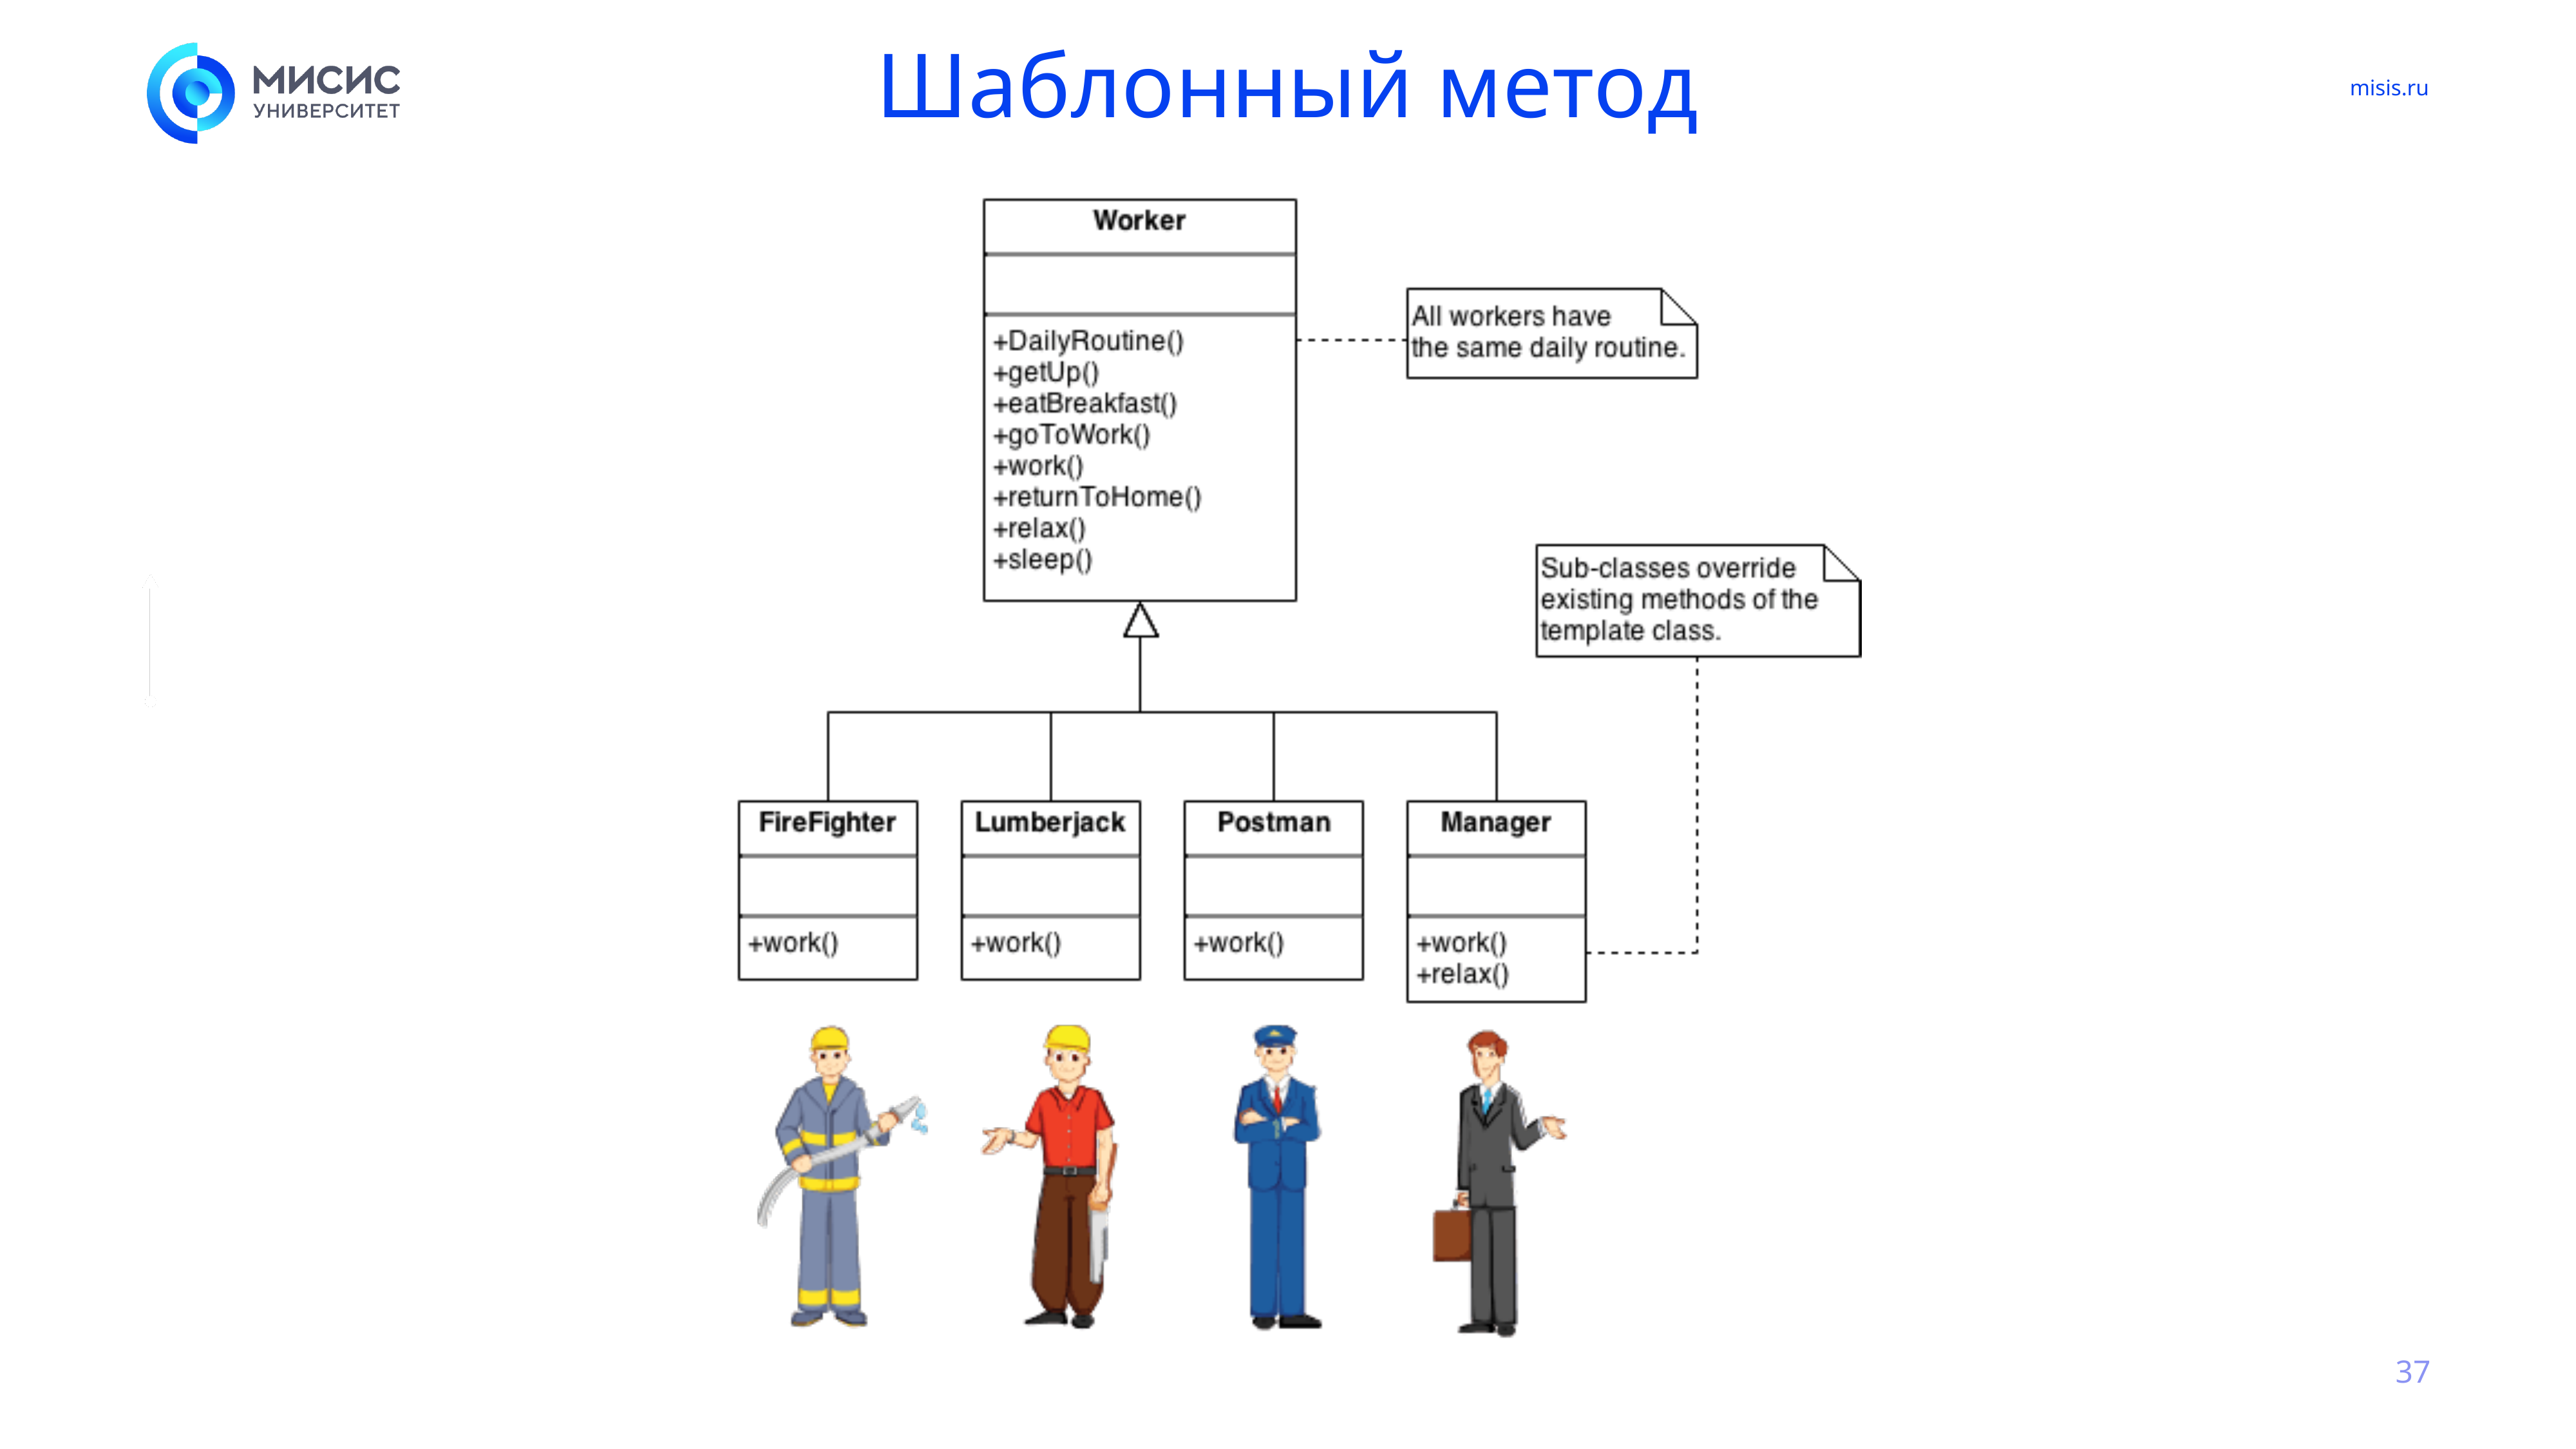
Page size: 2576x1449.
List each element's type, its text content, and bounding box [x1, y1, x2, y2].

slide_number 37 [2092, 1334, 2441, 1412]
title Шаблонный метод [806, 40, 1770, 177]
picture [714, 177, 1862, 1358]
picture [147, 42, 401, 144]
picture [141, 573, 158, 707]
